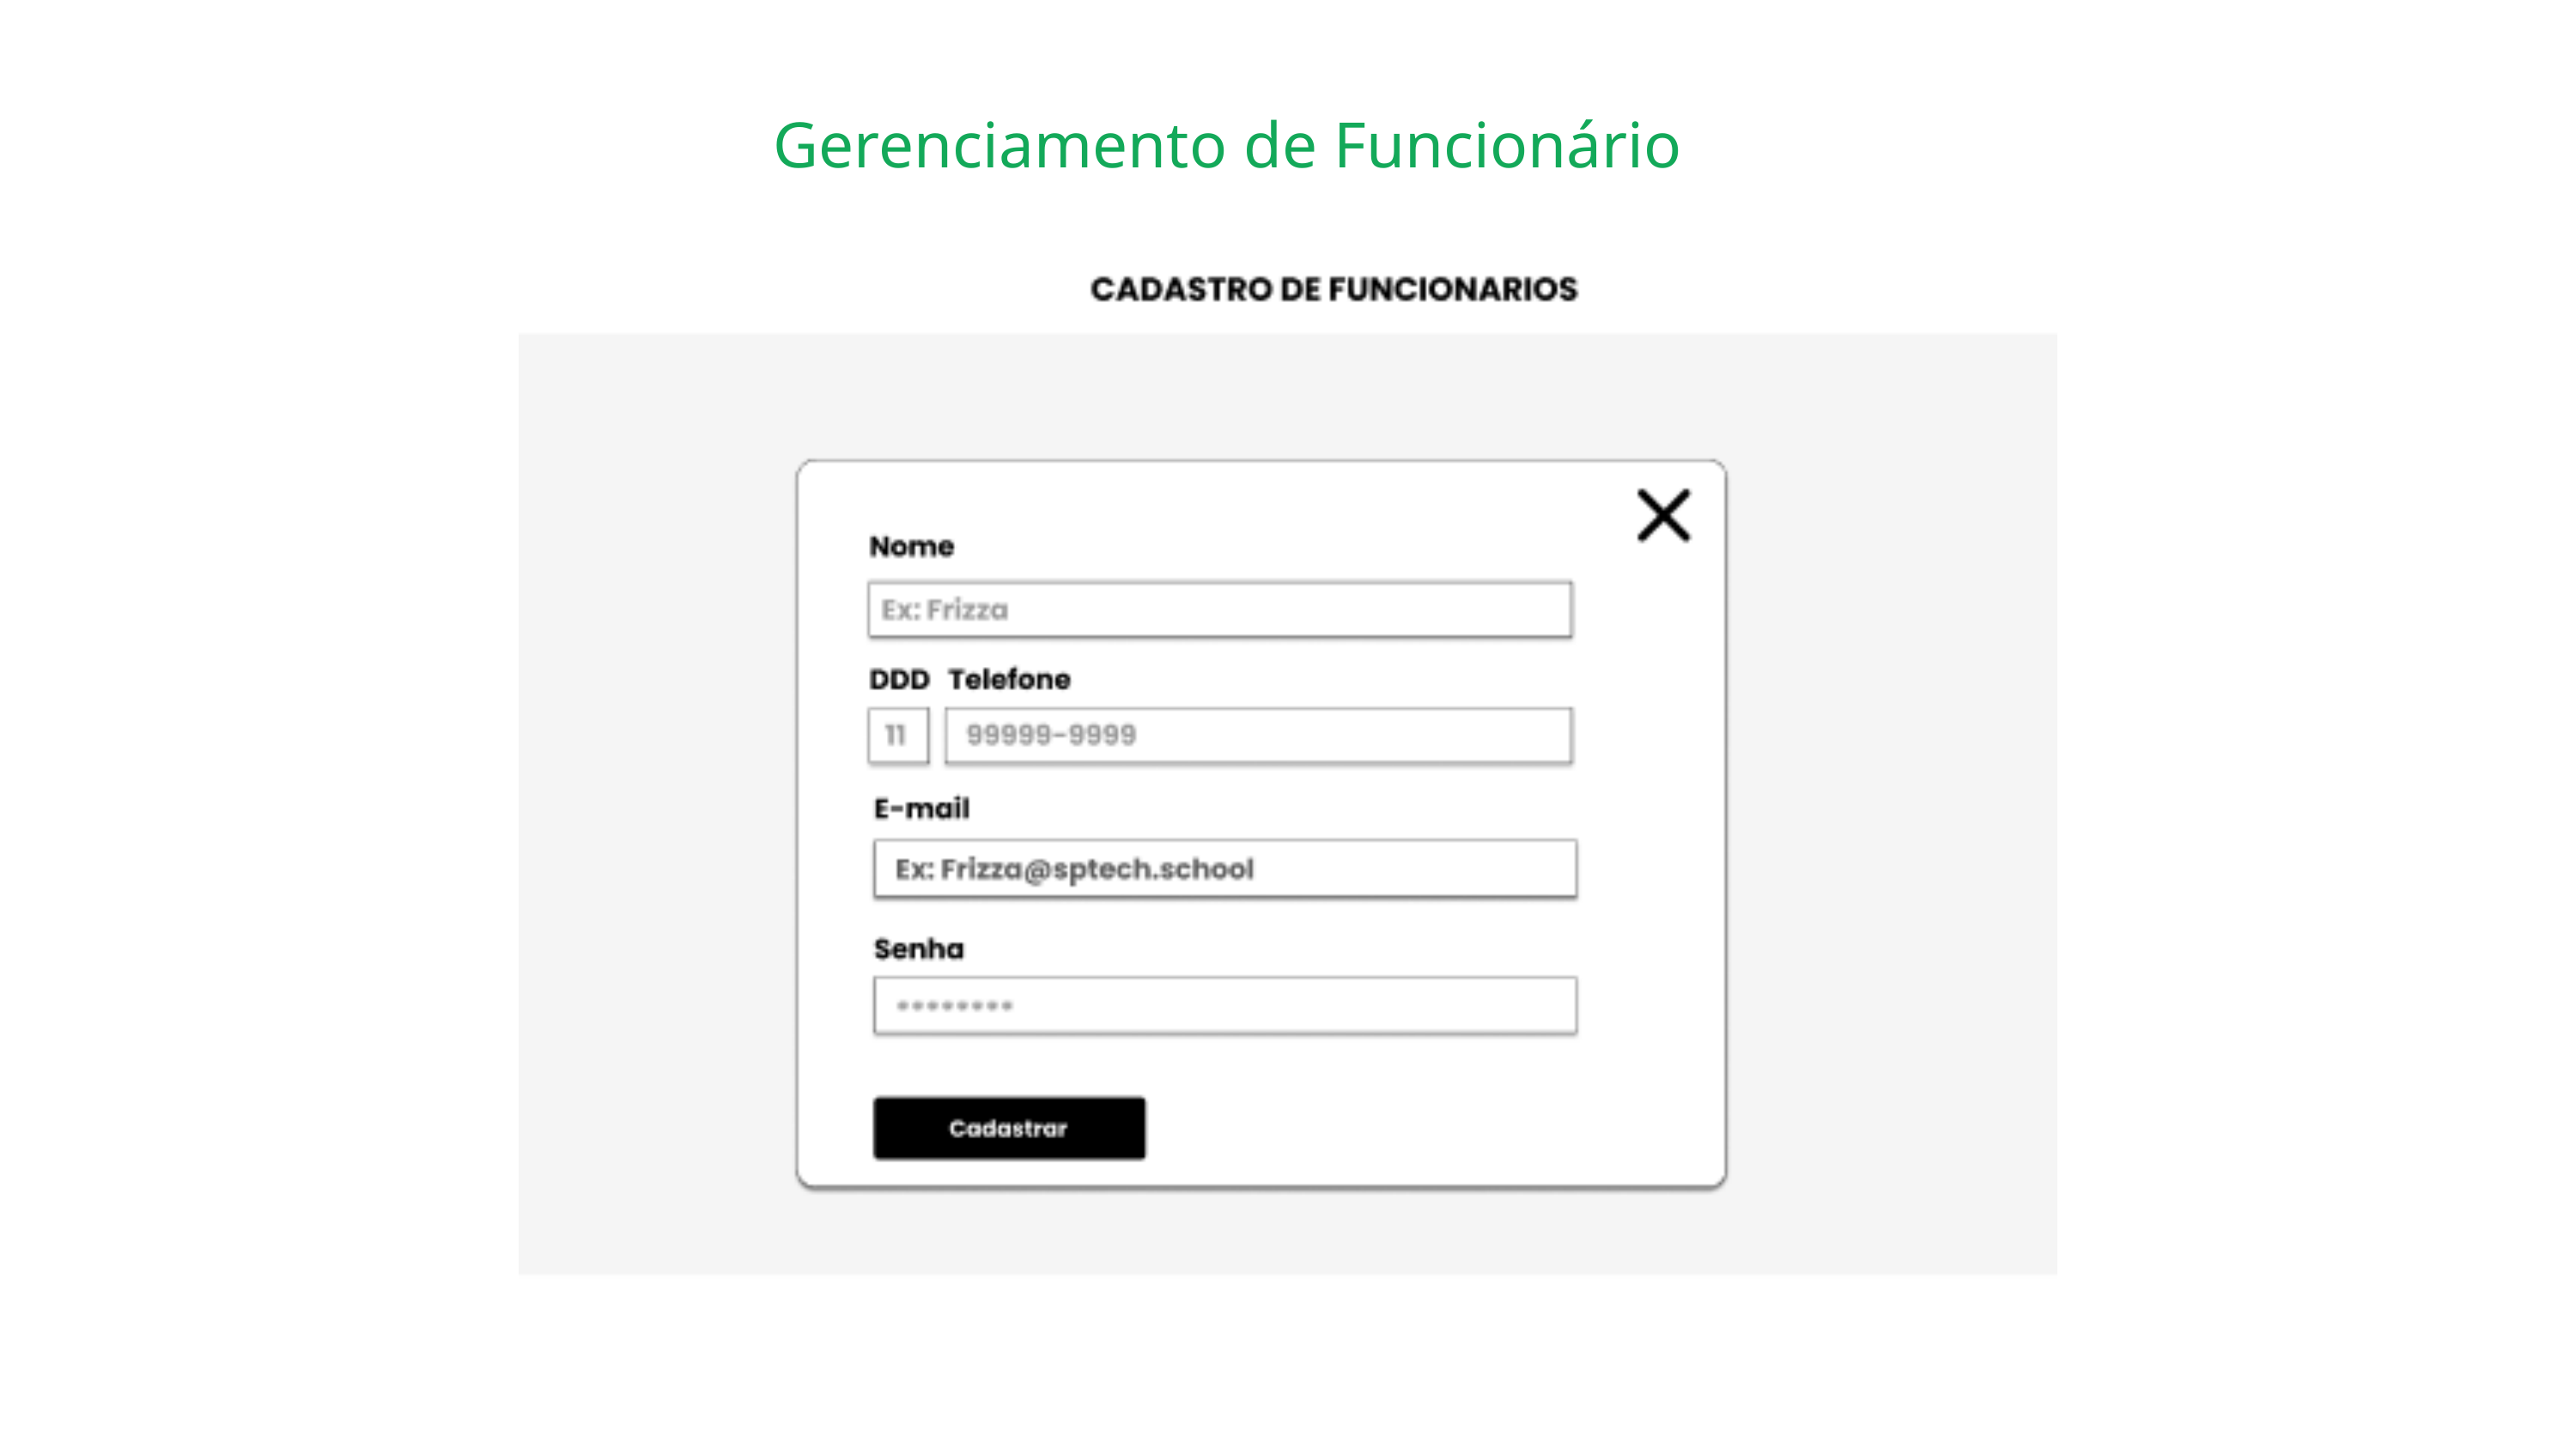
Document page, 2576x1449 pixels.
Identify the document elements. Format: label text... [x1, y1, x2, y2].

text_box Gerenciamento de Funcionário [773, 93, 1803, 181]
text_box [519, 248, 2057, 1362]
